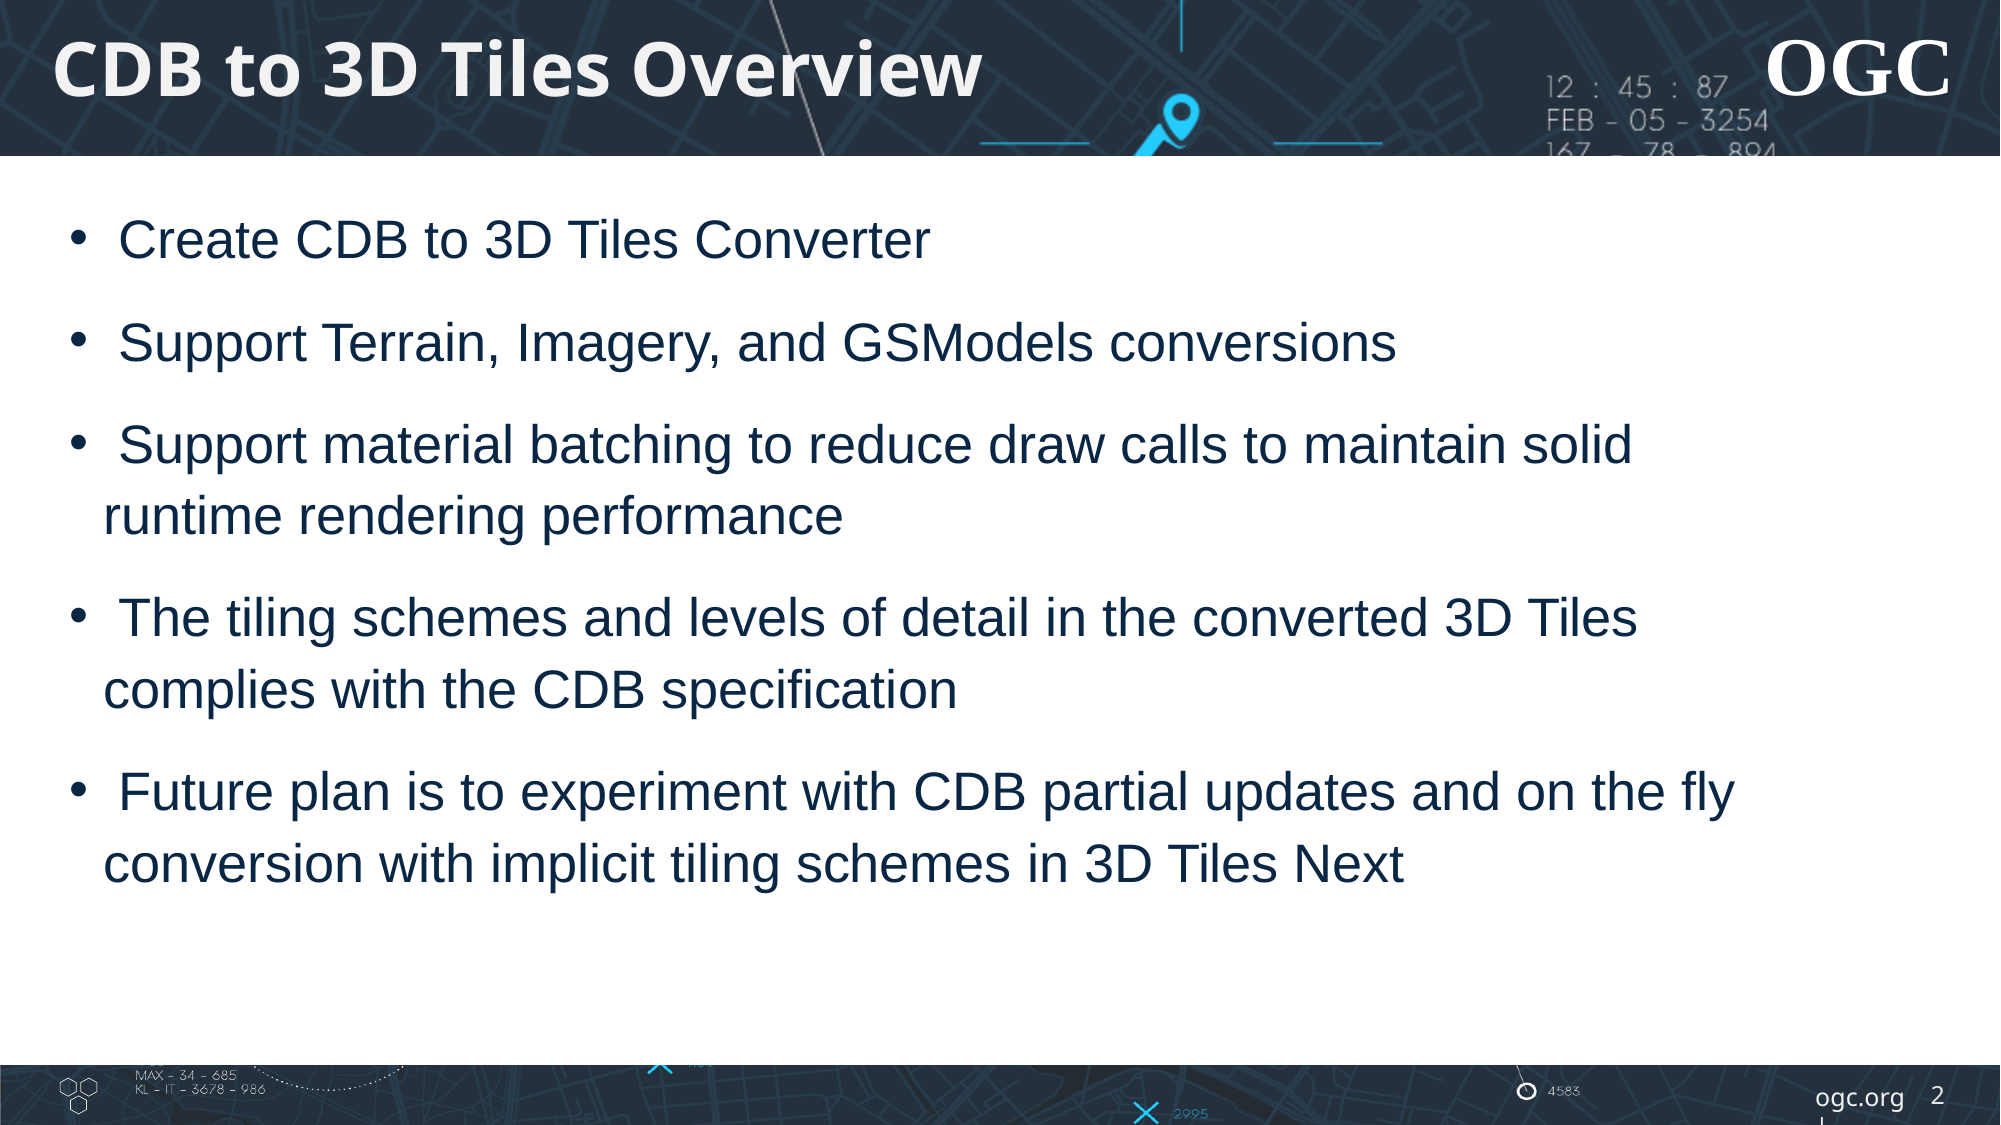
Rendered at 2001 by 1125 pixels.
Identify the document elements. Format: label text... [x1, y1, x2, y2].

text_box <number> [1772, 1073, 1960, 1121]
text_box Create CDB to 3D Tiles Converter Support Terrain, Imagery, and GSModels conversions Support material batching to reduce draw calls to maintain solid runtime rendering performance The tiling schemes and levels of detail in the converted 3D Tiles complies with the CDB specification Future plan is to experiment with CDB partial updates and on the fly conversion with implicit tiling schemes in 3D Tiles Next [54, 190, 1780, 905]
text_box CDB to 3D Tiles Overview [36, 9, 1762, 135]
picture [51, 1069, 106, 1123]
